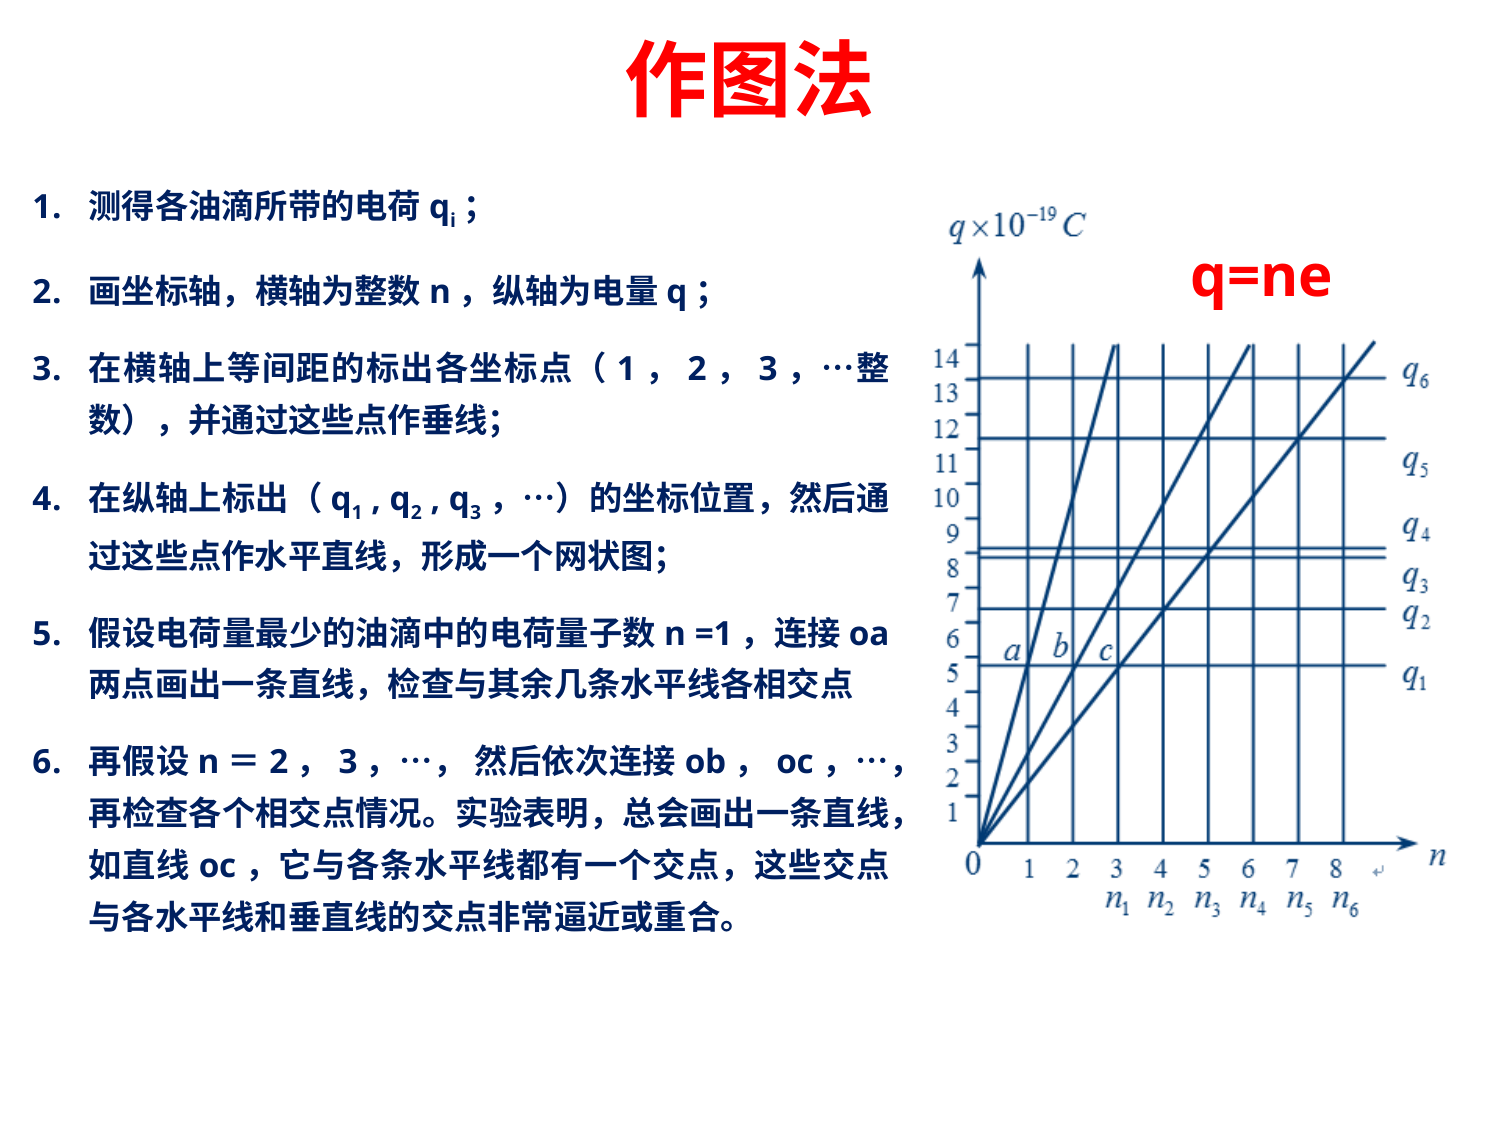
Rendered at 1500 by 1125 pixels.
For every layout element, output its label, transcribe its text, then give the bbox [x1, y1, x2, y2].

text_box 画坐标轴，横轴为整数n，纵轴为电量q； 在横轴上等间距的标出各坐标点（1，2，3，⋯整数），并通过这些点作垂线； 在纵轴上标出（q1 , q2 , q3，⋯）的坐标位置，然后通过这些点作水平直线，形成一个网状图； 假设电荷量最少的油滴中的电荷量子数n =1，连接oa 两点画出一条直线，检查与其余几条水平线各相交点 再假设n＝2，3，…， 然后依次连接ob，oc，…，再检查各个相交点情况。实验表明，总会画出一条直线，如直线oc，它与各条水平线都有一个交点，这些交点与各水平线和垂直线的交点非常逼近或重合。 [17, 250, 905, 1009]
text_box 作图法 [242, 19, 1258, 135]
picture [921, 199, 1463, 926]
text_box 测得各油滴所带的电荷qi； [17, 155, 971, 239]
